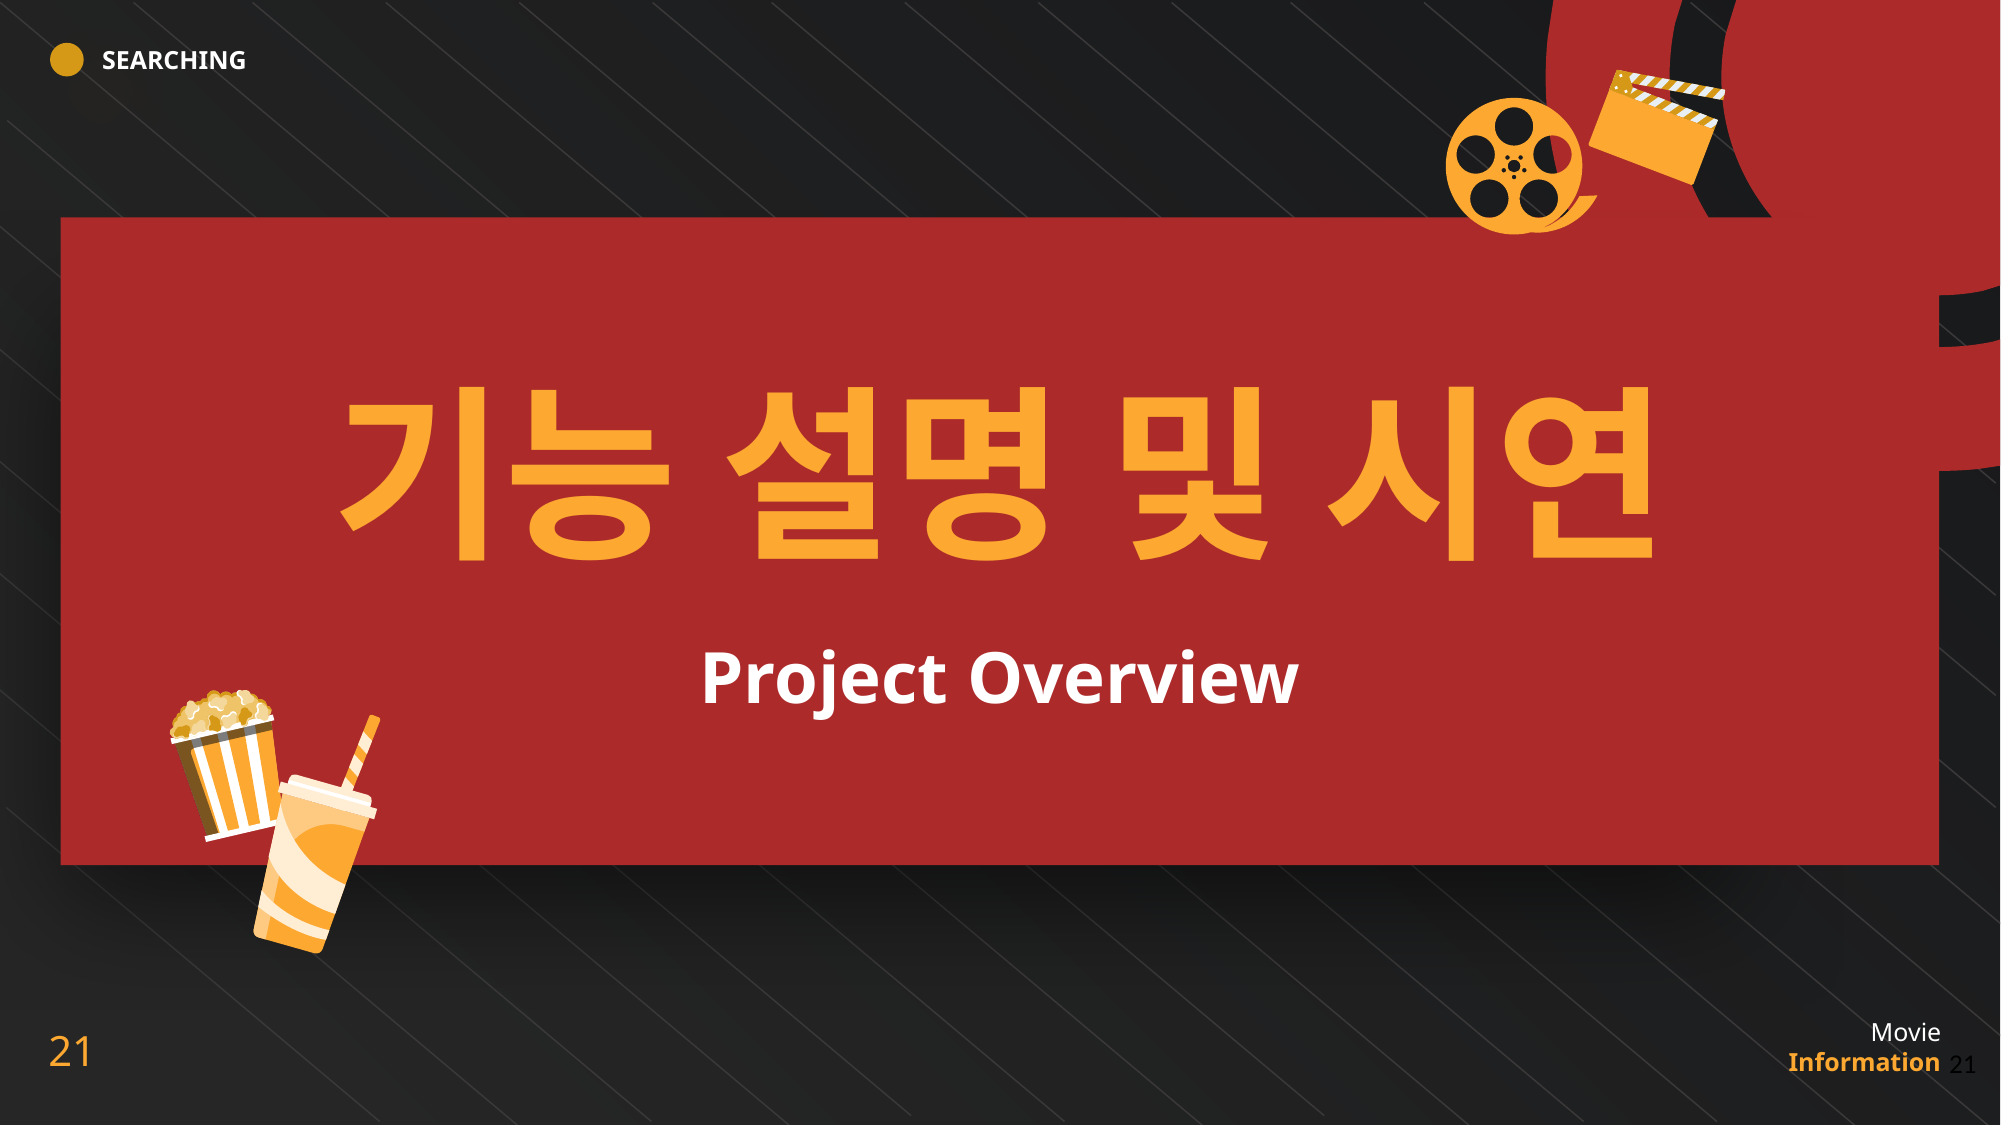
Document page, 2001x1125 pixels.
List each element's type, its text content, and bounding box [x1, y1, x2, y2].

text_box 기능 설명 및 시연 [131, 349, 1868, 590]
slide_number ‹#› [1871, 1038, 1992, 1125]
text_box Project Overview [374, 625, 1626, 726]
